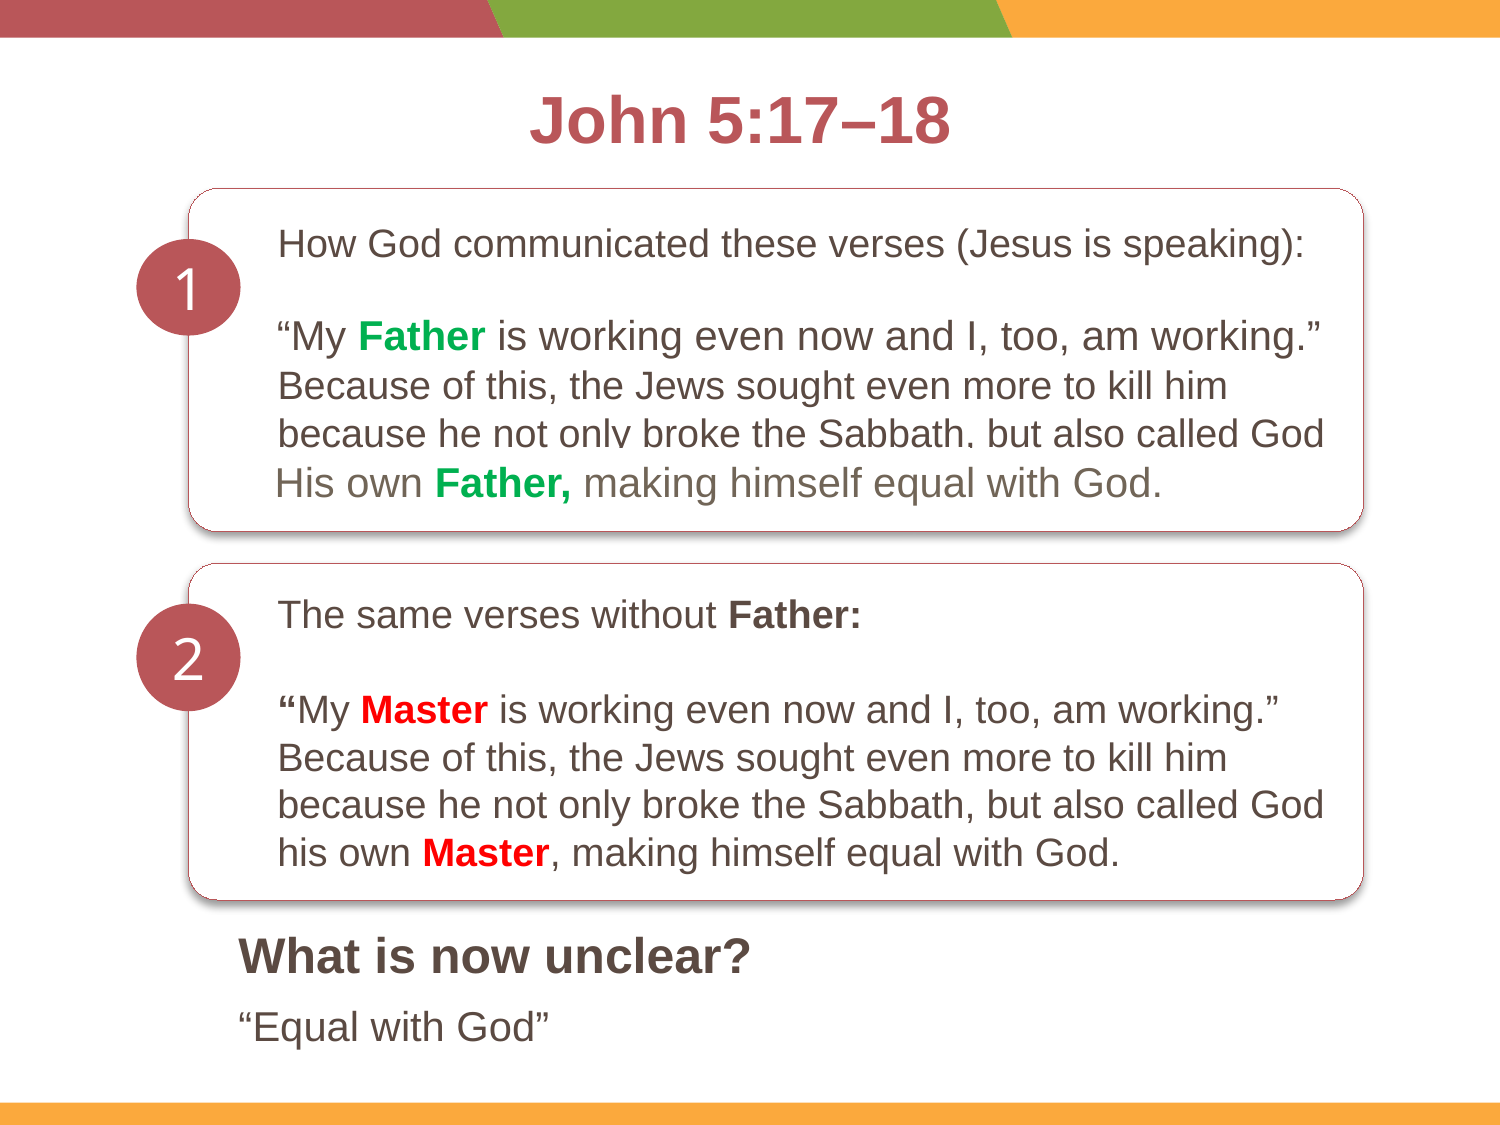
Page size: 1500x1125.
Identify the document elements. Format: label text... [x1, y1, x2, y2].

title John 5:17–18 [103, 68, 1397, 287]
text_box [136, 188, 1364, 532]
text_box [136, 563, 1364, 900]
text_box “Equal with God” [223, 992, 1065, 1058]
text_box What is now unclear? [223, 916, 958, 992]
